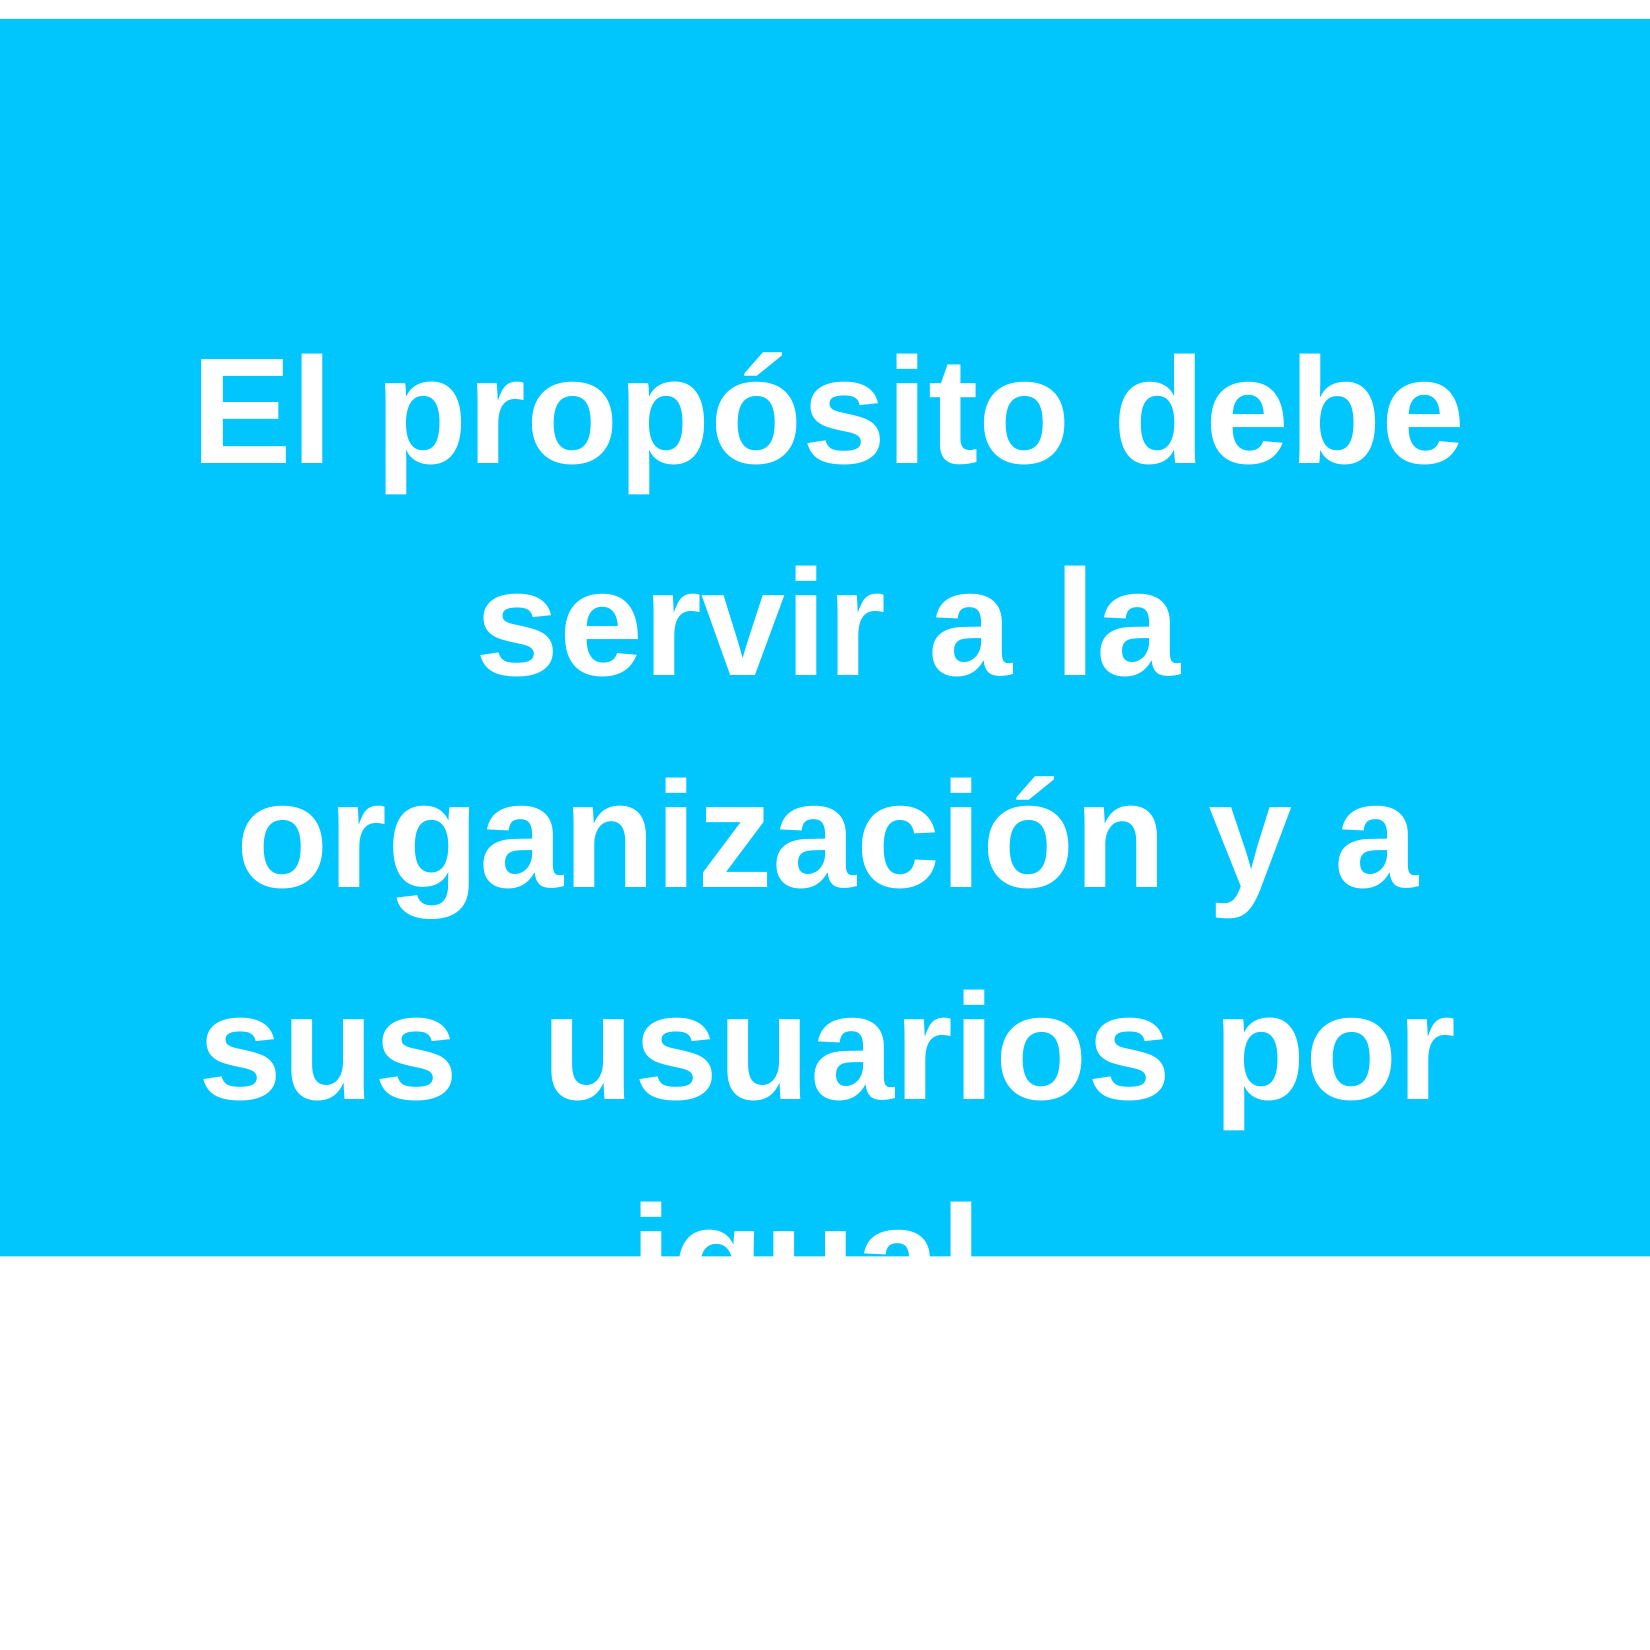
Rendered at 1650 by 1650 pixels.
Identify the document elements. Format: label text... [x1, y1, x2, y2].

text_box El propósito debe servir a la organización y a sus usuarios por igual. [172, 269, 1482, 1342]
text_box [0, 18, 1650, 1257]
